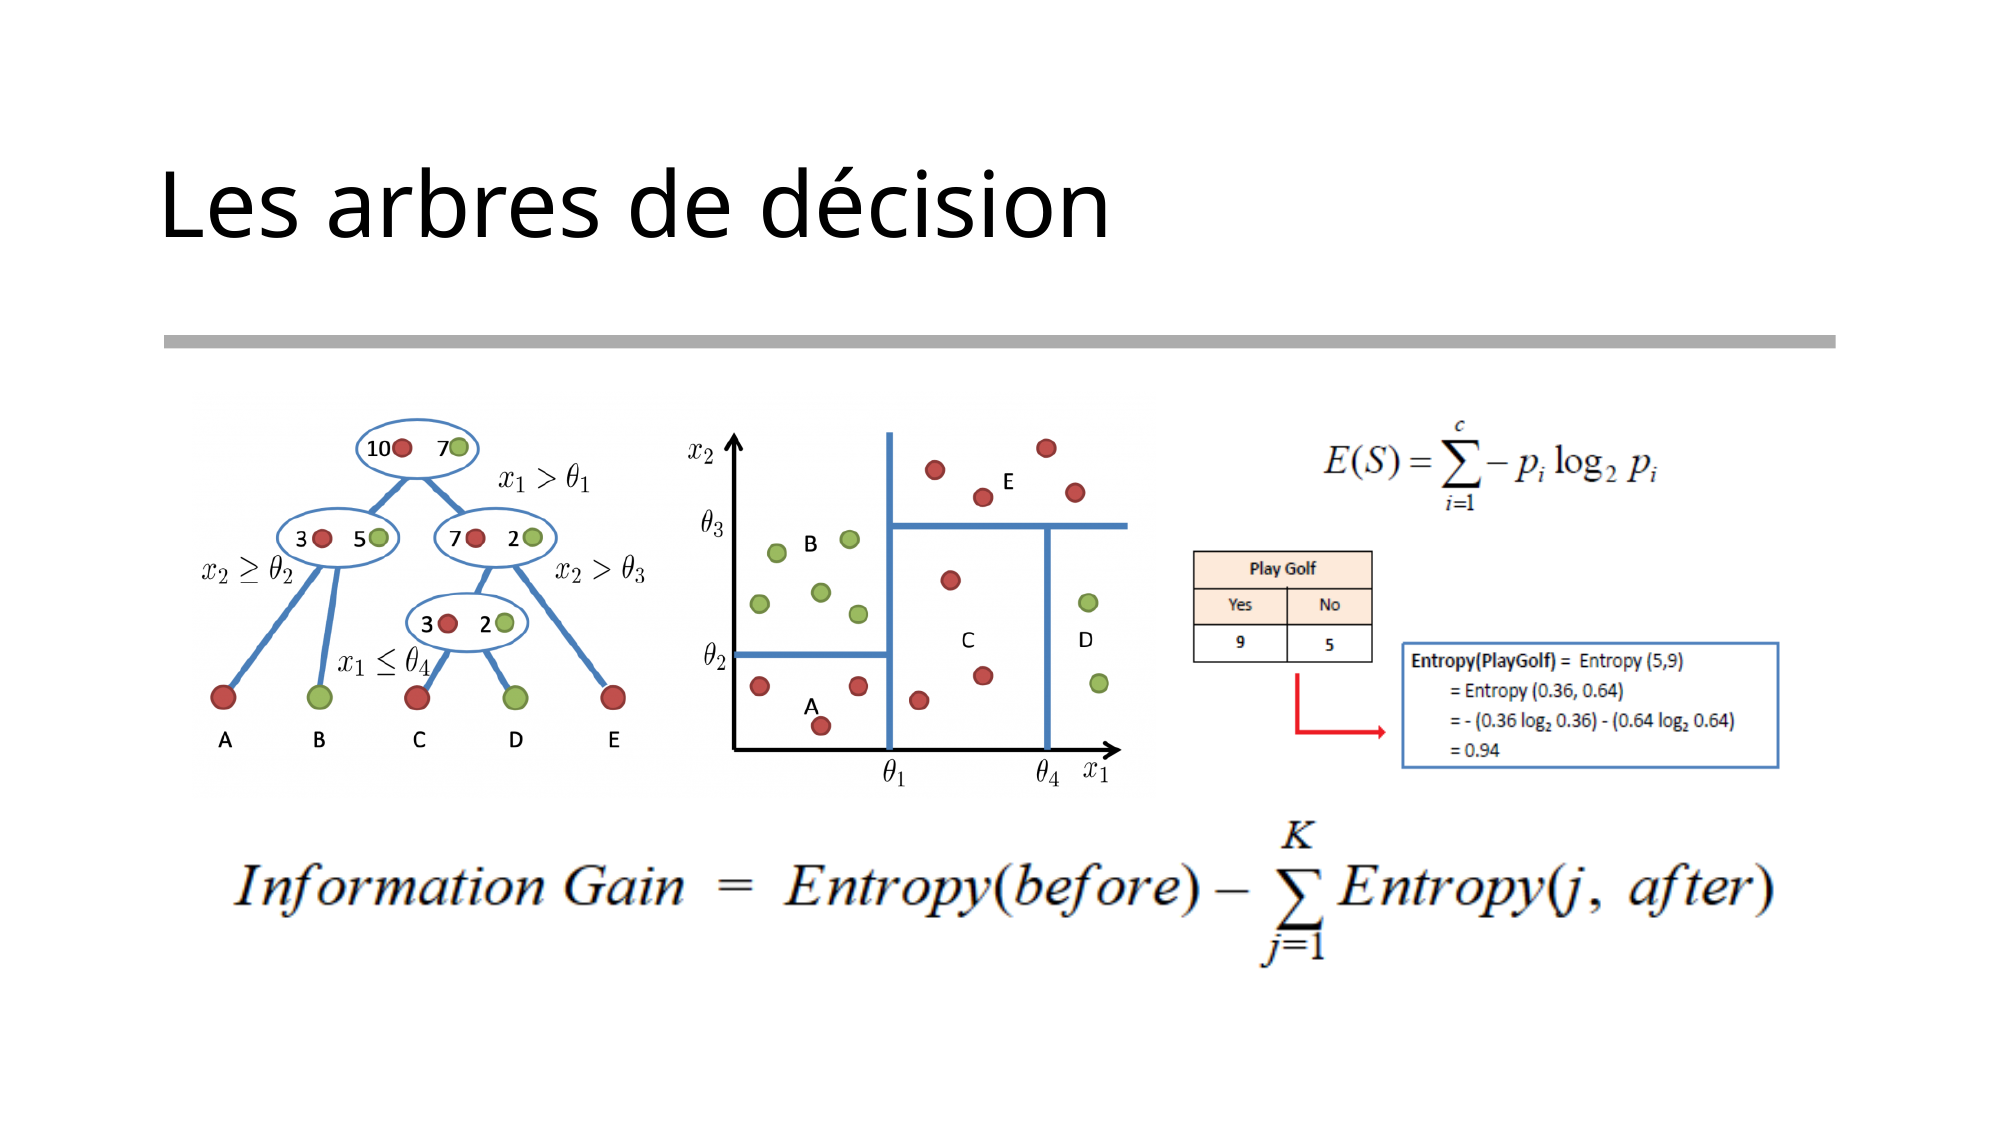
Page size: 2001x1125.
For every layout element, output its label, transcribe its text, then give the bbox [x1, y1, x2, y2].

text_box [163, 334, 1837, 349]
picture [192, 809, 1807, 985]
picture [1166, 391, 1808, 799]
title Les arbres de décision [142, 99, 1858, 317]
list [192, 391, 1156, 799]
